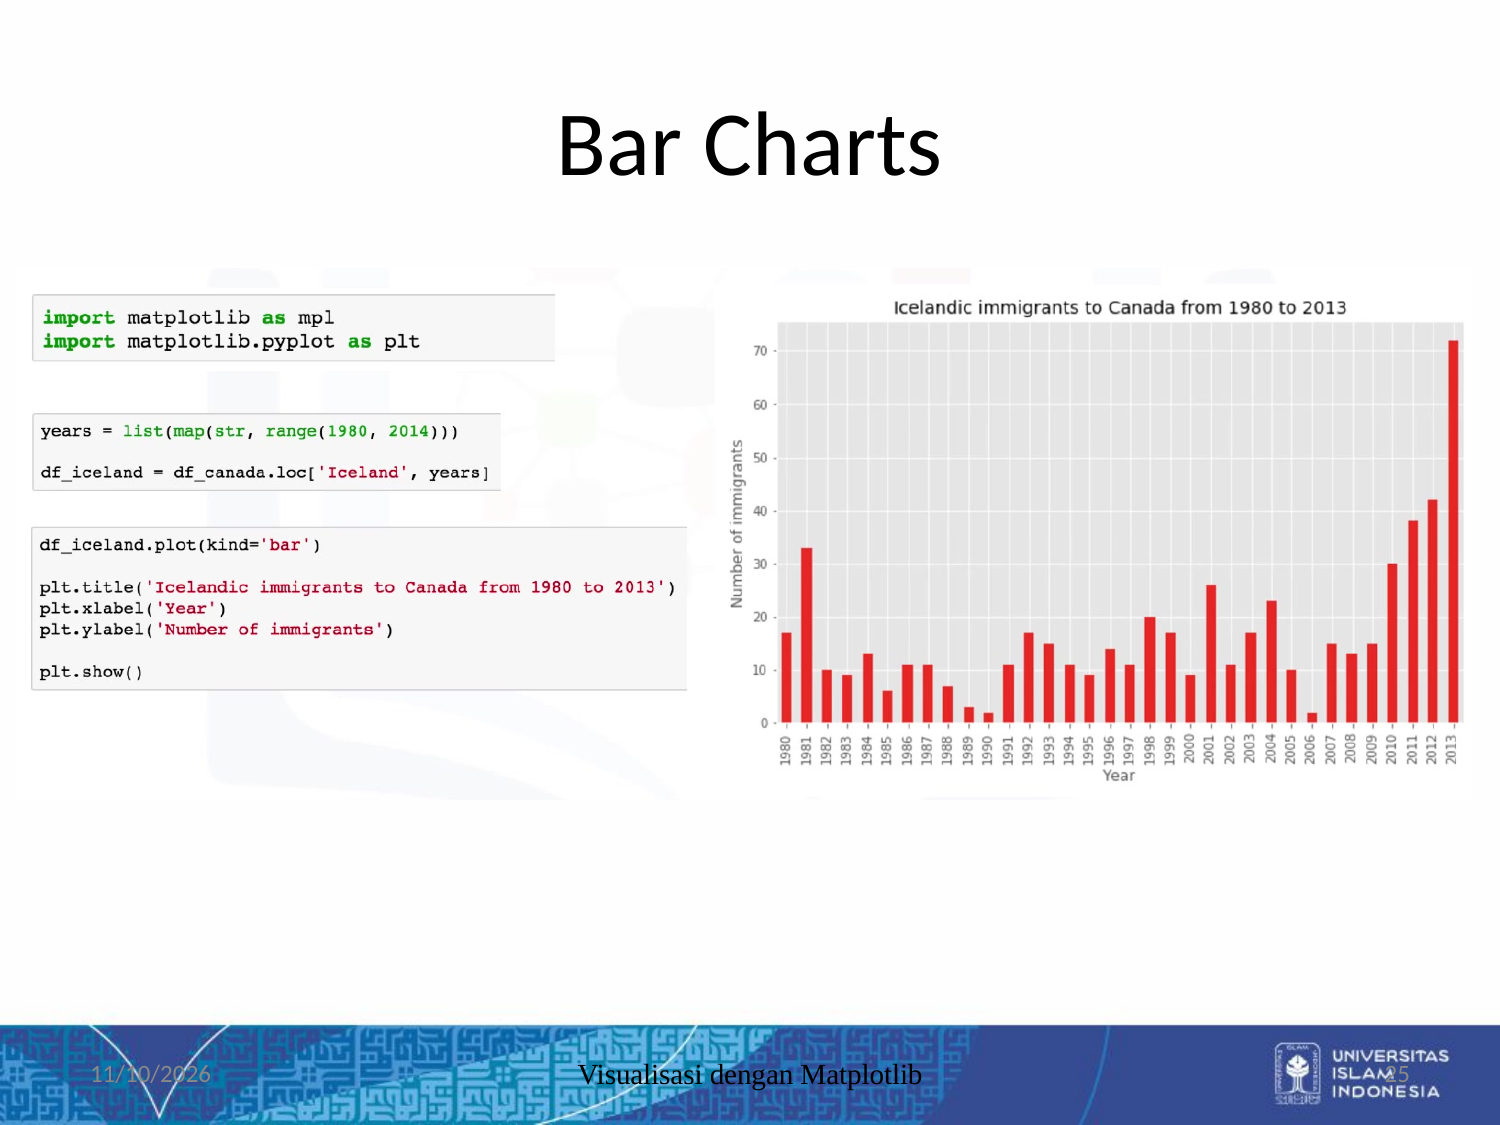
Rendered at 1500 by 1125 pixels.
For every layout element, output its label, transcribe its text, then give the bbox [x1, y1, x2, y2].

slide_number 25 [1074, 1042, 1425, 1103]
picture [0, 0, 1500, 1125]
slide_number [75, 1042, 425, 1103]
footer Visualisasi dengan Matplotlib [512, 1042, 988, 1103]
title Bar Charts [75, 45, 1425, 233]
